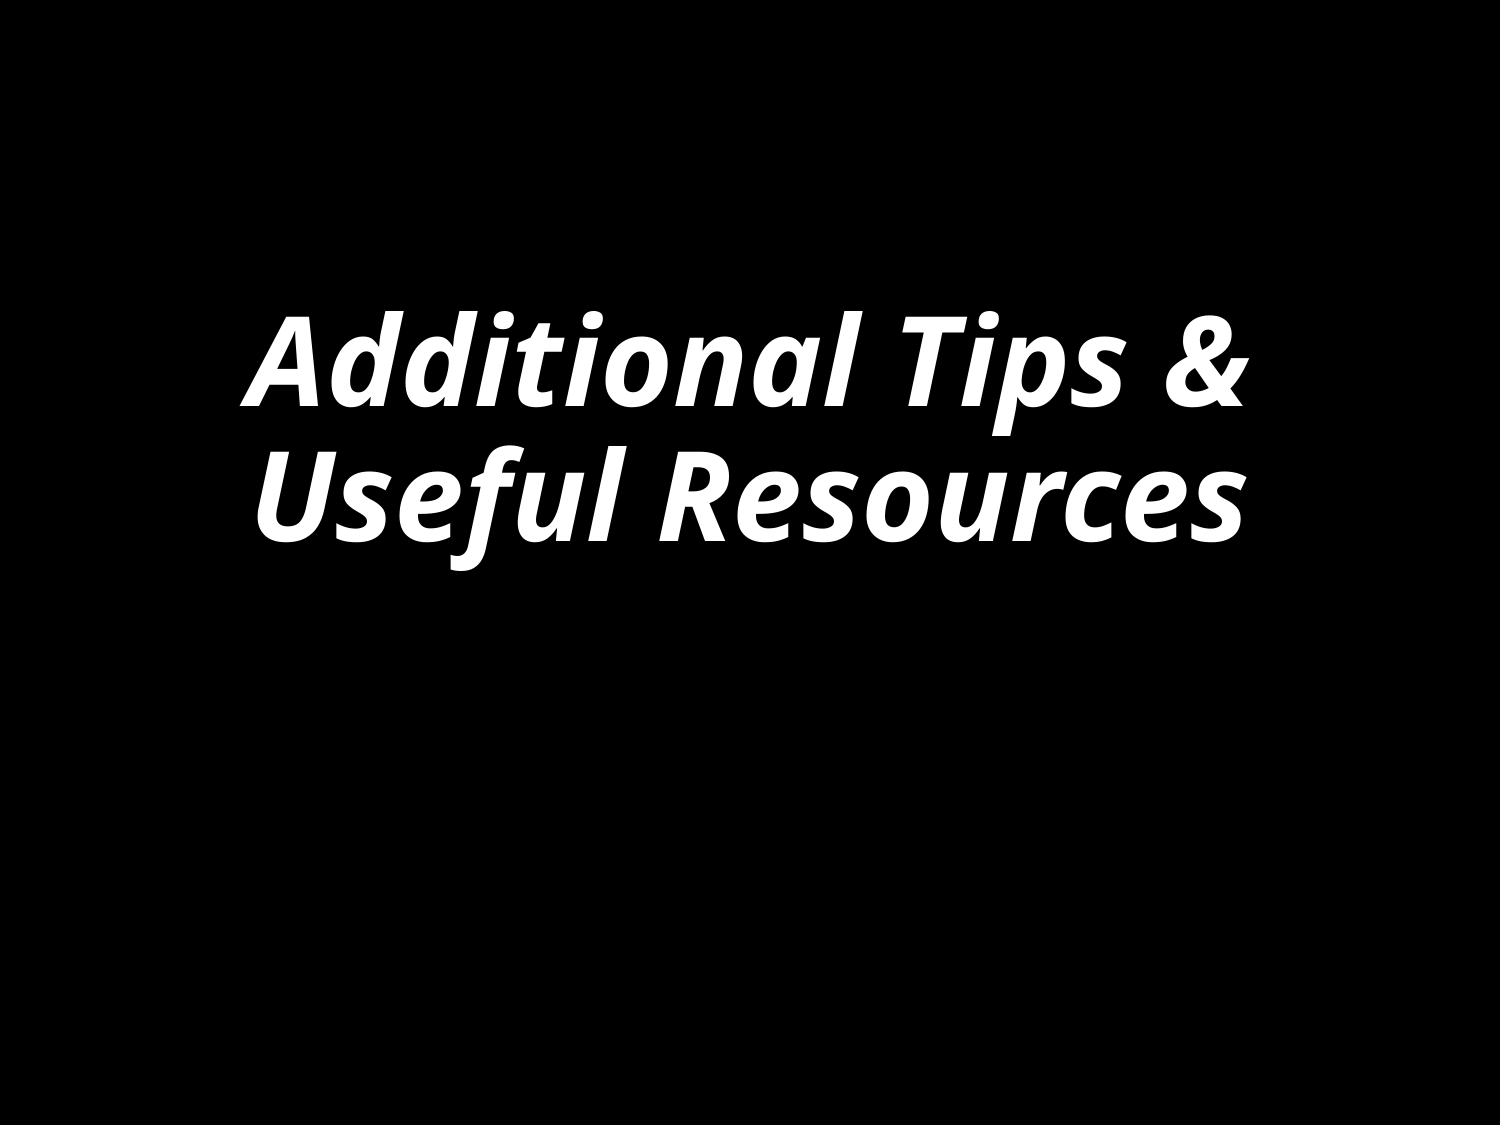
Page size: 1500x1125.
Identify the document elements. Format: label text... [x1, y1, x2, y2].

title Additional Tips & Useful Resources [112, 184, 1388, 576]
